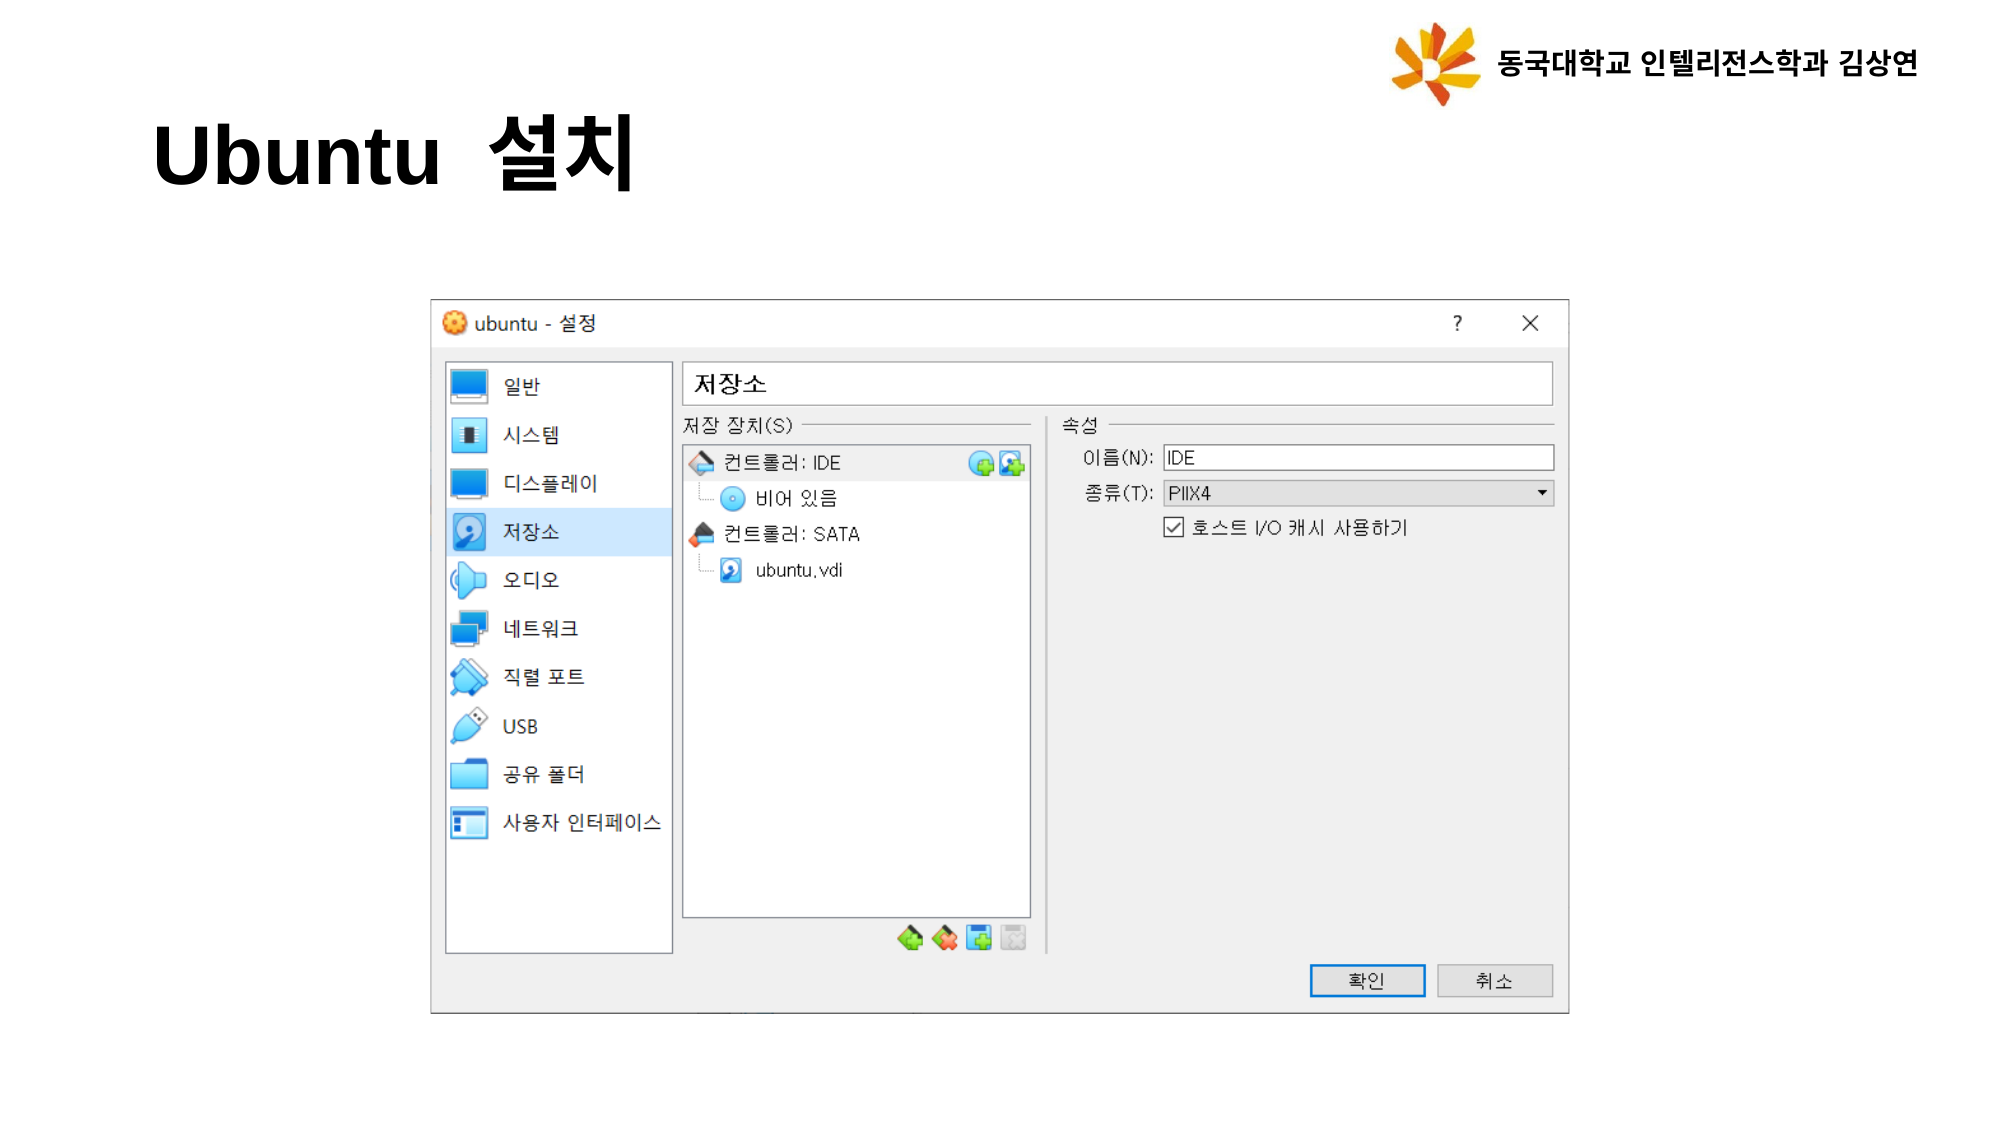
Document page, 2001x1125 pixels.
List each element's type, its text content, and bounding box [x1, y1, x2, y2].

text_box [430, 299, 1570, 1014]
title Ubuntu 설치 [150, 99, 673, 290]
text_box [1389, 22, 1482, 110]
text_box 동국대학교 인텔리전스학과 김상연 [1495, 43, 1970, 81]
